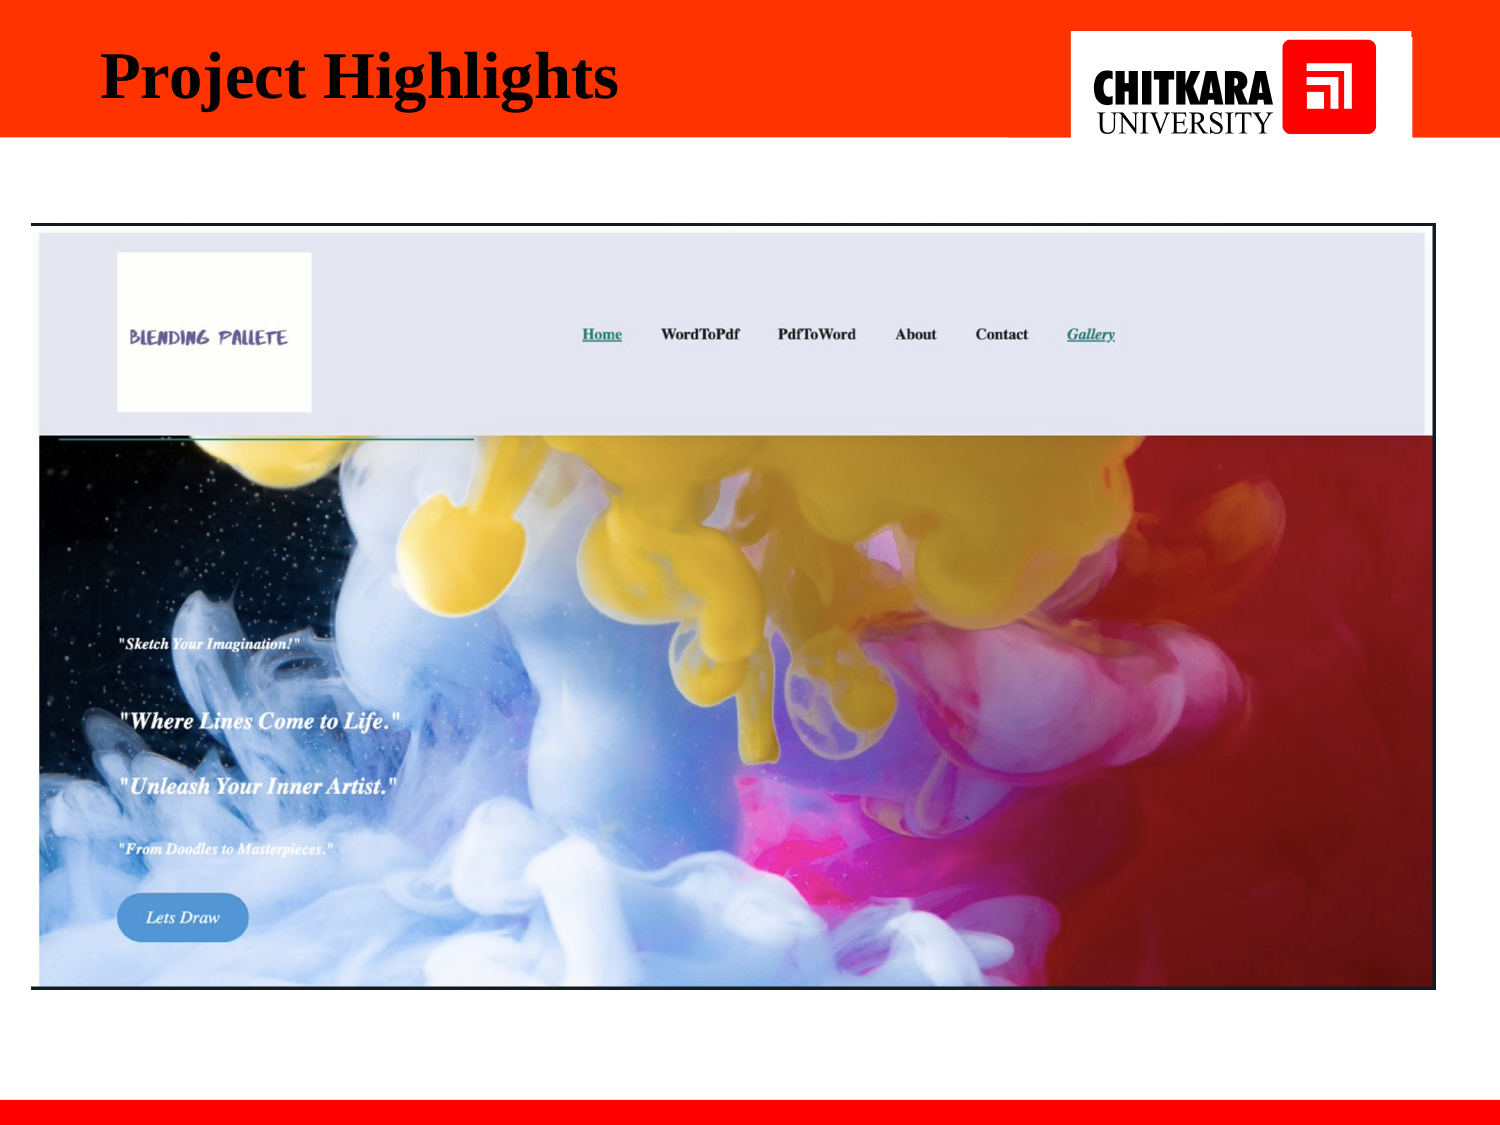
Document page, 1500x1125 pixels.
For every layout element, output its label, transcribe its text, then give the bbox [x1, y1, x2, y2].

text_box Project Highlights [92, 24, 629, 119]
picture [1074, 37, 1391, 138]
picture [30, 223, 1436, 991]
